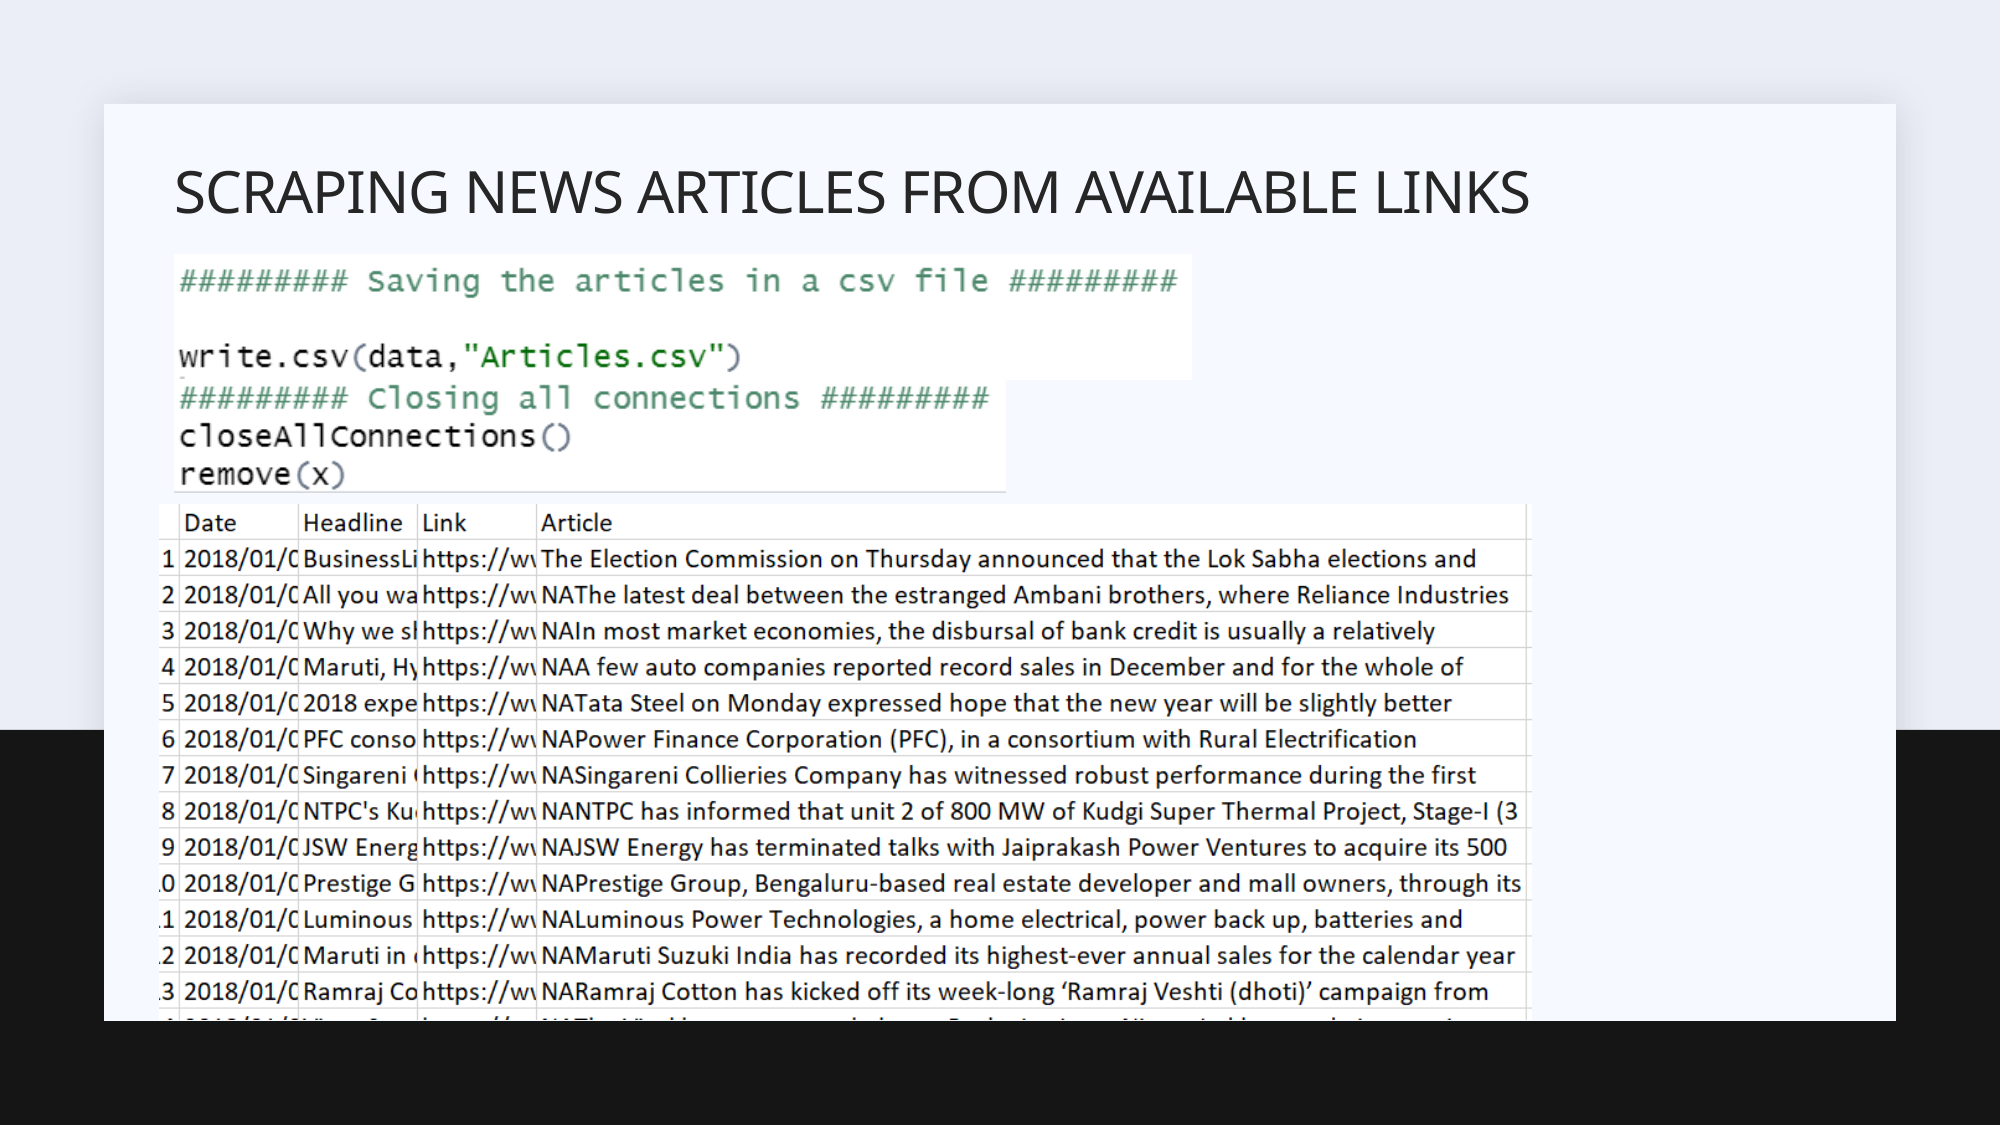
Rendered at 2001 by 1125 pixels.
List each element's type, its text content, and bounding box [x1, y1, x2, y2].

picture [174, 254, 1193, 493]
text_box SCRAPING NEWS ARTICLES FROM AVAILABLE LINKS [159, 152, 1720, 234]
picture [158, 504, 1533, 1020]
